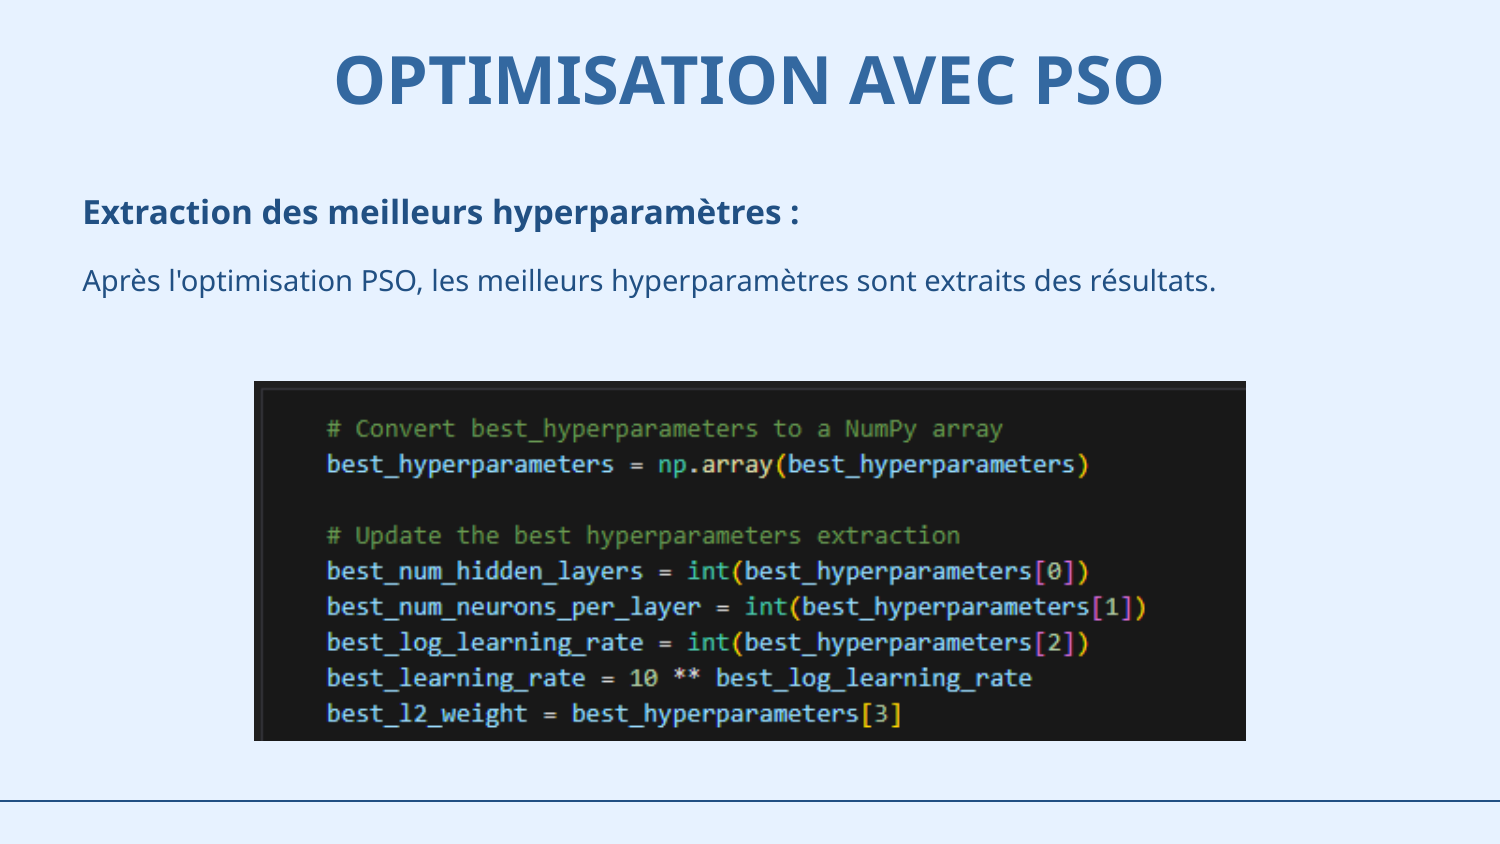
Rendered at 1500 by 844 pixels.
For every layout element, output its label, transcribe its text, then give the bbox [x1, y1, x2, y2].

text_box Extraction des meilleurs hyperparamètres : [67, 176, 821, 247]
picture [253, 381, 1246, 741]
title OPTIMISATION AVEC PSO [59, 23, 1441, 222]
text_box Après l'optimisation PSO, les meilleurs hyperparamètres sont extraits des résultats. [67, 247, 1433, 313]
